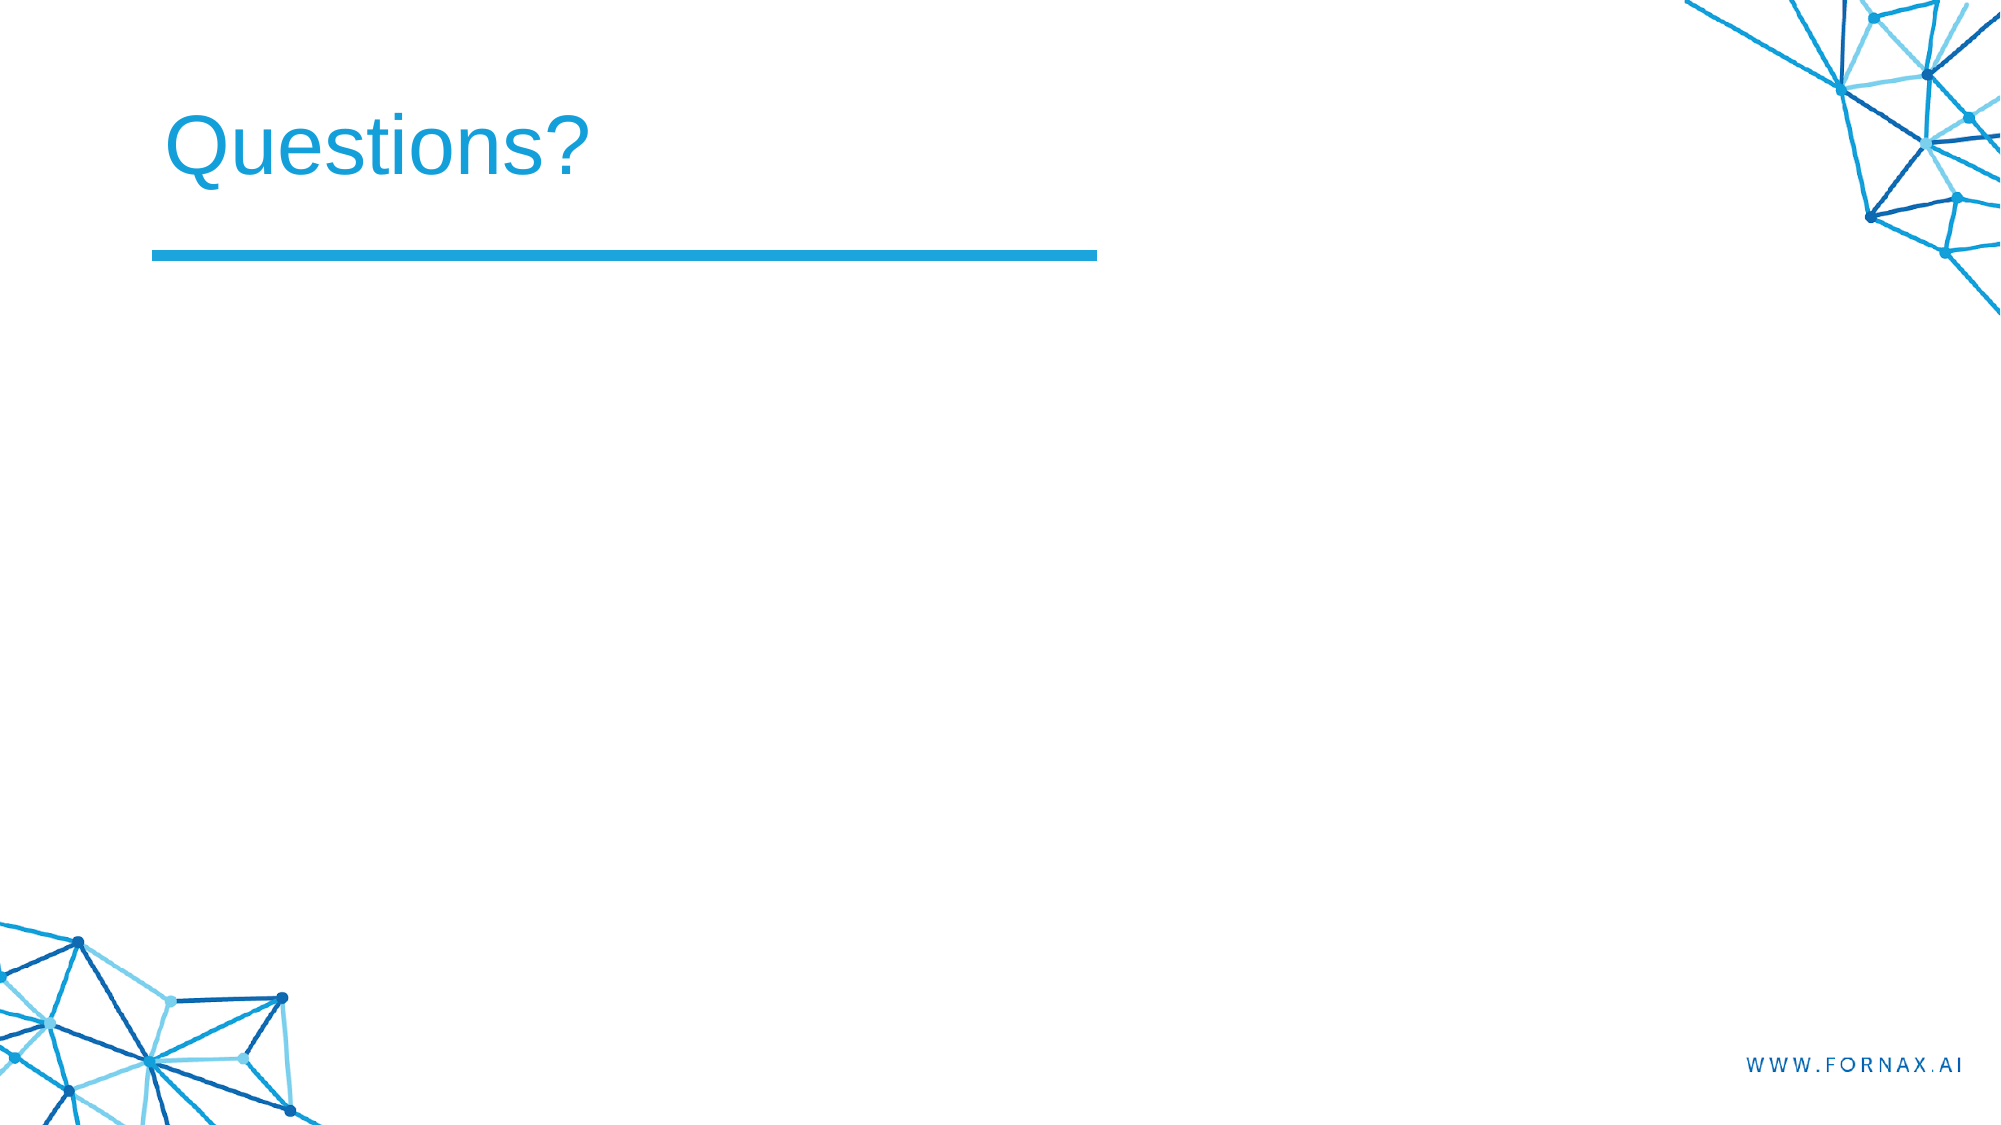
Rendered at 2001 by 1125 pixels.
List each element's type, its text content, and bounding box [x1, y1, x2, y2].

picture [1836, 84, 1845, 94]
picture [1966, 114, 1972, 121]
title Questions? [149, 94, 1851, 187]
picture [0, 0, 2001, 1125]
picture [1954, 194, 1961, 201]
picture [1952, 247, 2001, 308]
picture [11, 1055, 19, 1061]
picture [1692, 0, 1832, 80]
